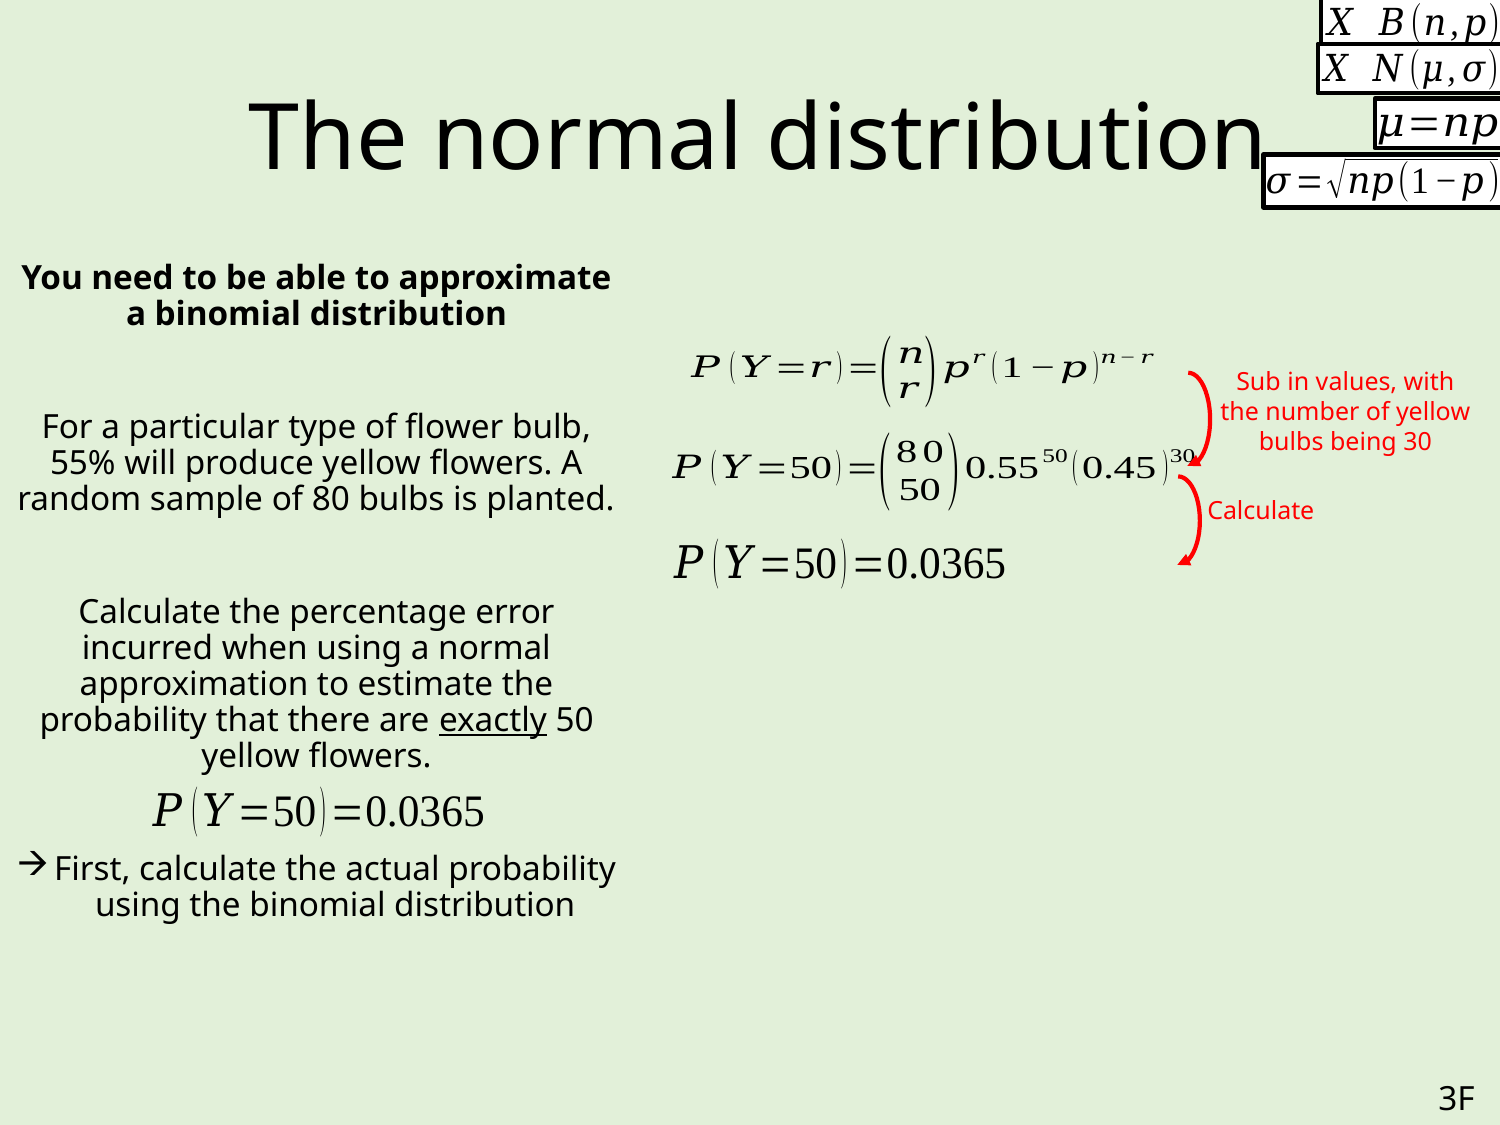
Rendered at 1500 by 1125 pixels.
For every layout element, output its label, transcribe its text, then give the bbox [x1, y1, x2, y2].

text_box Calculate [1186, 487, 1336, 533]
text_box Sub in values, with the number of yellow bulbs being 30 [1201, 357, 1490, 463]
text_box 3F [1412, 1074, 1500, 1125]
title The normal distribution [111, 30, 1406, 249]
text_box [1177, 475, 1200, 566]
list You need to be able to approximate a binomial distribution For a particular type of flower bulb, 55% will produce yellow flowers. A random sample of 80 bulbs is planted. Calculate the percentage error incurred when using a normal approximation to estimate the probability that there are exactly 50 yellow flowers. First, calculate the actual probability using the binomial distribution [0, 253, 634, 1070]
text_box [1187, 372, 1202, 467]
